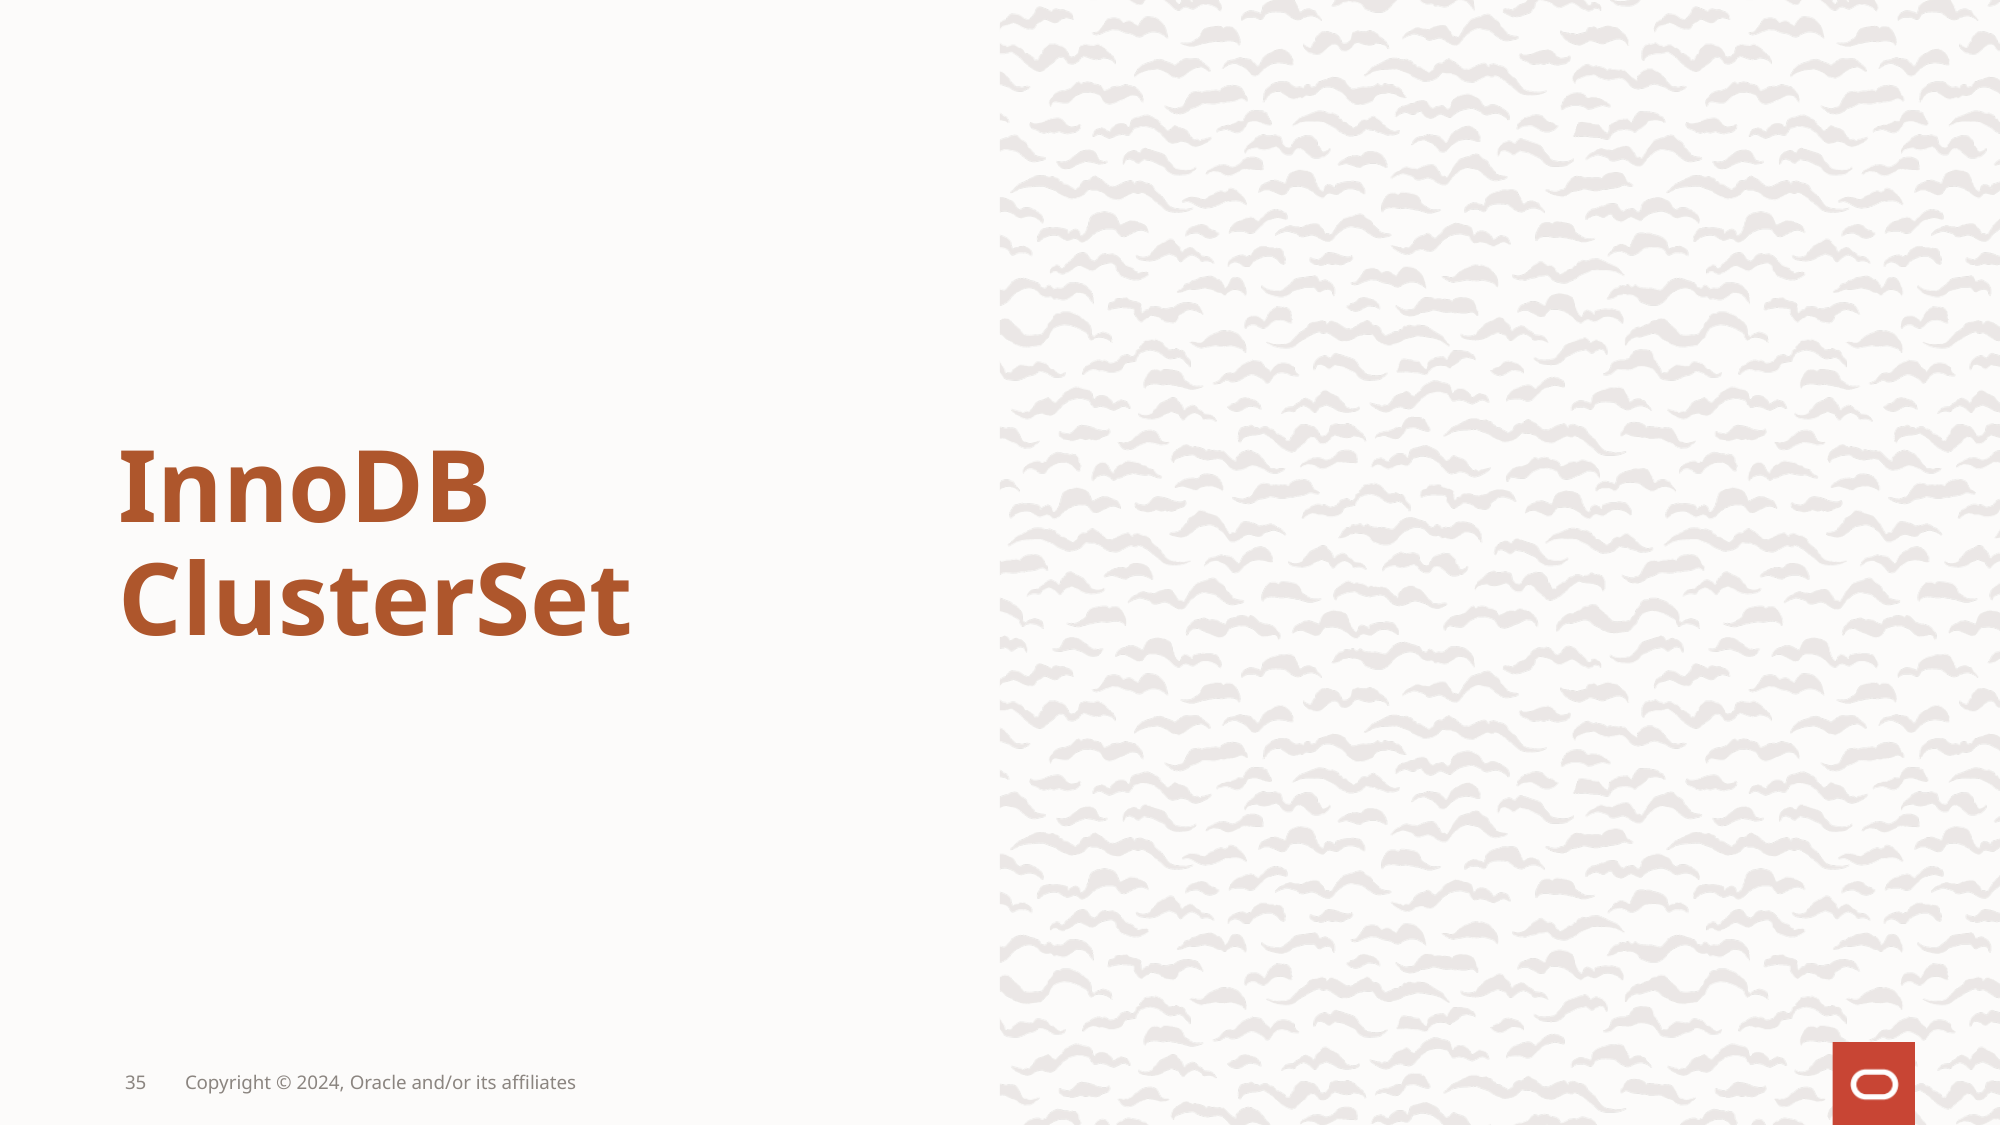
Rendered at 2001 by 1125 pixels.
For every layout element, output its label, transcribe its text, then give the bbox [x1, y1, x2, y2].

picture [999, 0, 2000, 1125]
footer Copyright © 2024, Oracle and/or its affiliates [185, 1053, 1128, 1114]
slide_number 35 [125, 1053, 185, 1114]
list InnoDB ClusterSet [118, 262, 1018, 659]
